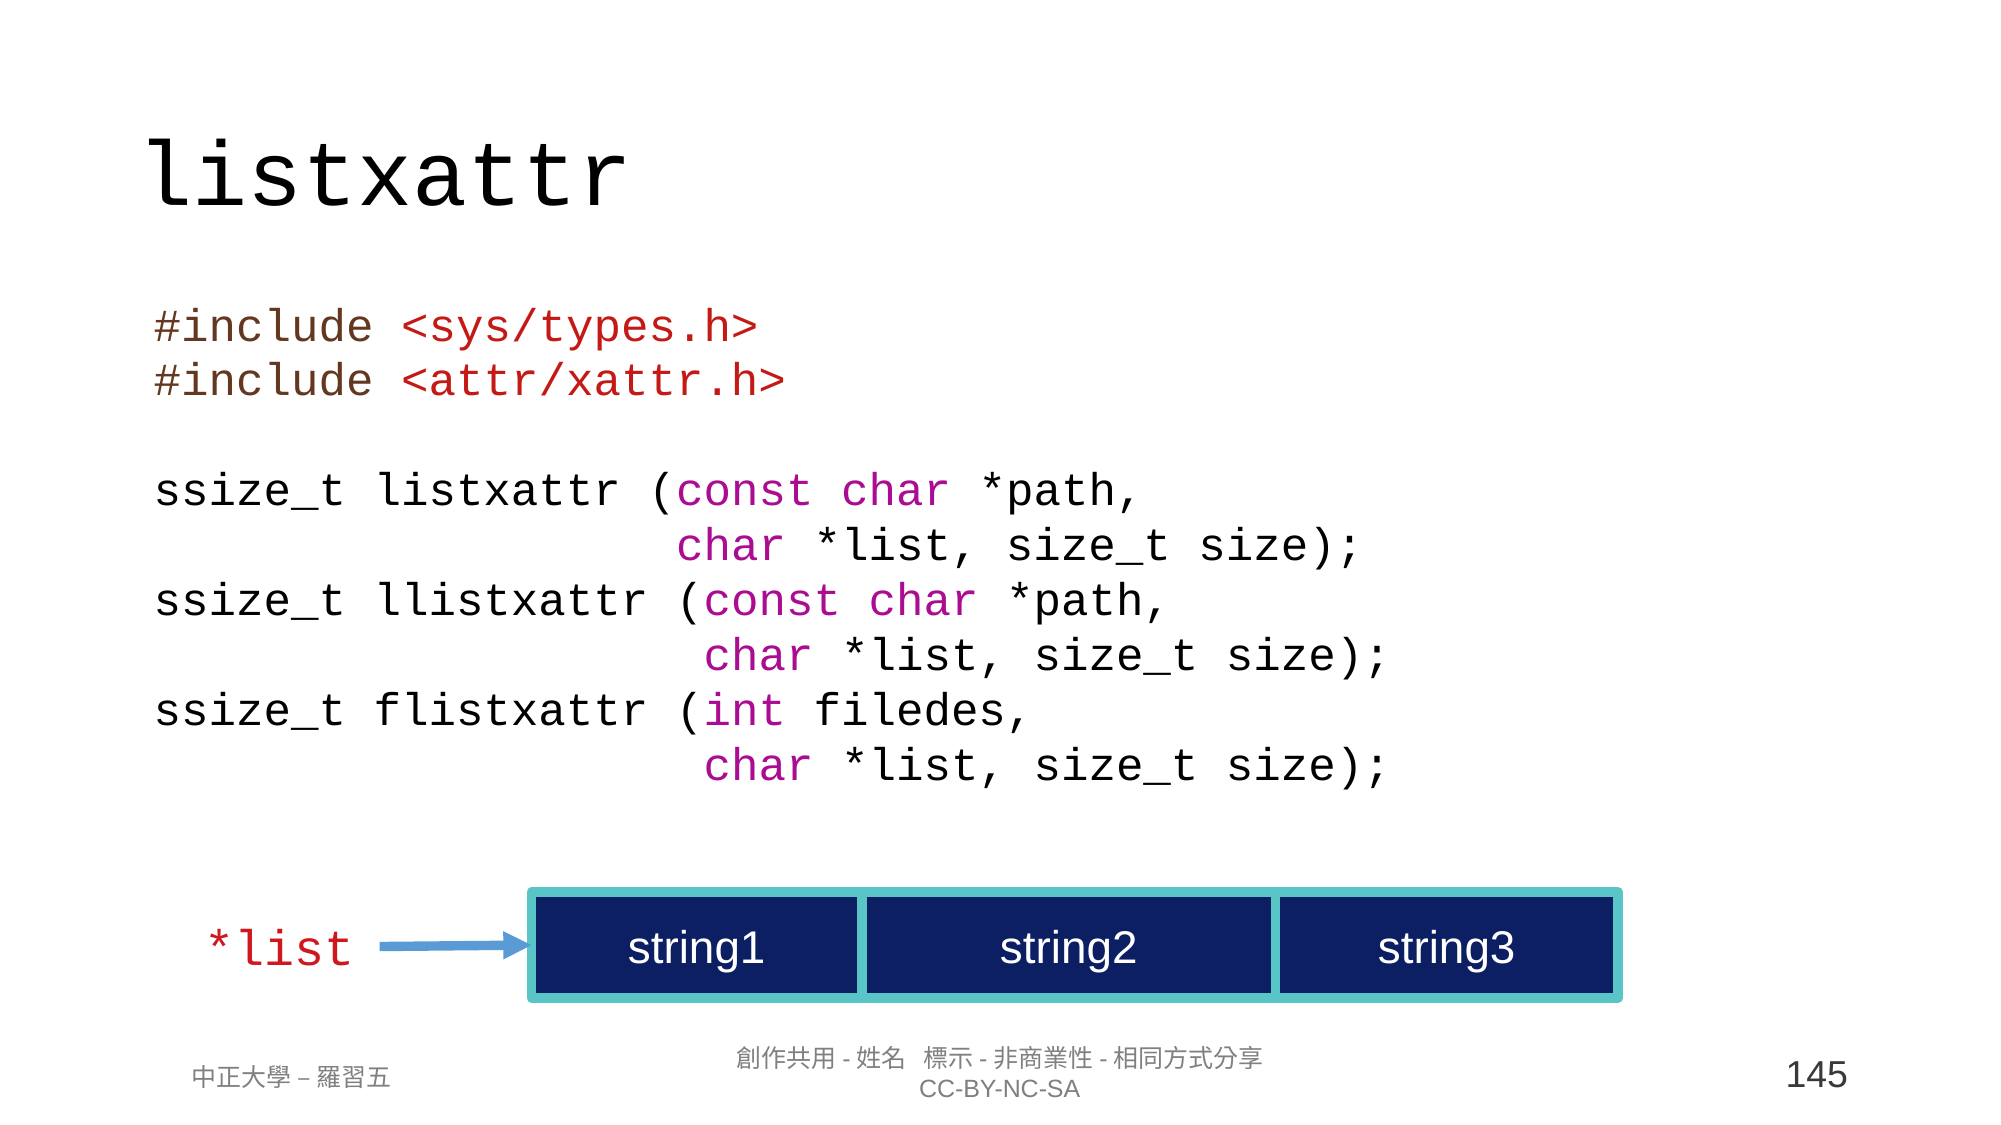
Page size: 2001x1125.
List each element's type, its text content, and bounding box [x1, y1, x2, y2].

text_box listxattr [137, 59, 1863, 278]
text_box #include <sys/types.h> #include <attr/xattr.h> ssize_t listxattr (const char *path, char *list, size_t size); ssize_t llistxattr (const char *path, char *list, size_t size); ssize_t flistxattr (int filedes, char *list, size_t size); [153, 295, 1879, 1009]
text_box string1 [531, 891, 862, 999]
text_box string2 [862, 891, 1275, 999]
text_box string3 [1275, 891, 1618, 999]
text_box *list [172, 897, 386, 993]
